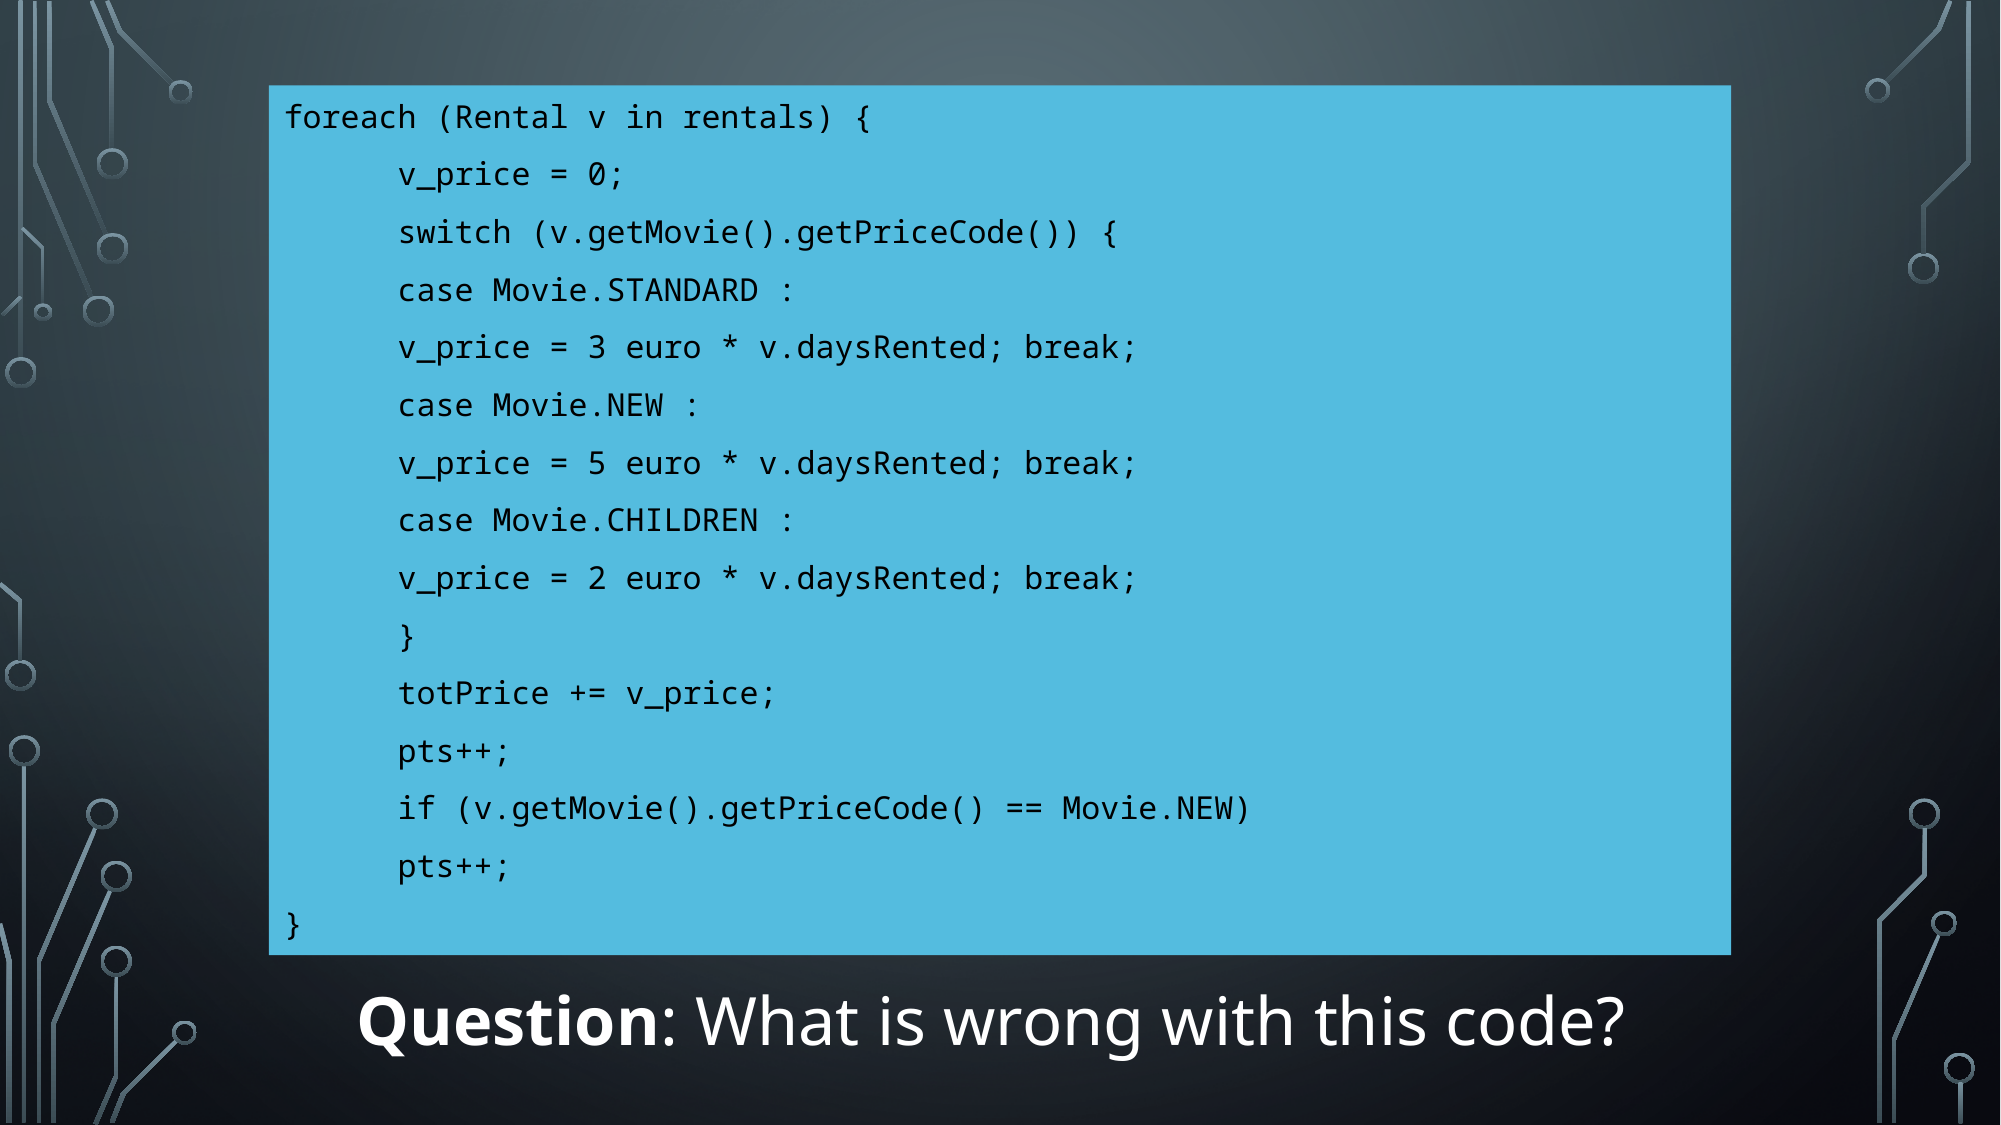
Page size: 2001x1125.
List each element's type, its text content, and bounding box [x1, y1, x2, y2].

list Question: What is wrong with this code? [187, 955, 1813, 1083]
text_box foreach (Rental v in rentals) { v_price = 0; switch (v.getMovie().getPriceCode()) { case Movie.STANDARD : v_price = 3 euro * v.daysRented; break; case Movie.NEW : v_price = 5 euro * v.daysRented; break; case Movie.CHILDREN : v_price = 2 euro * v.daysRented; break; } totPrice += v_price; pts++; if (v.getMovie().getPriceCode() == Movie.NEW) pts++; } [268, 85, 1732, 956]
